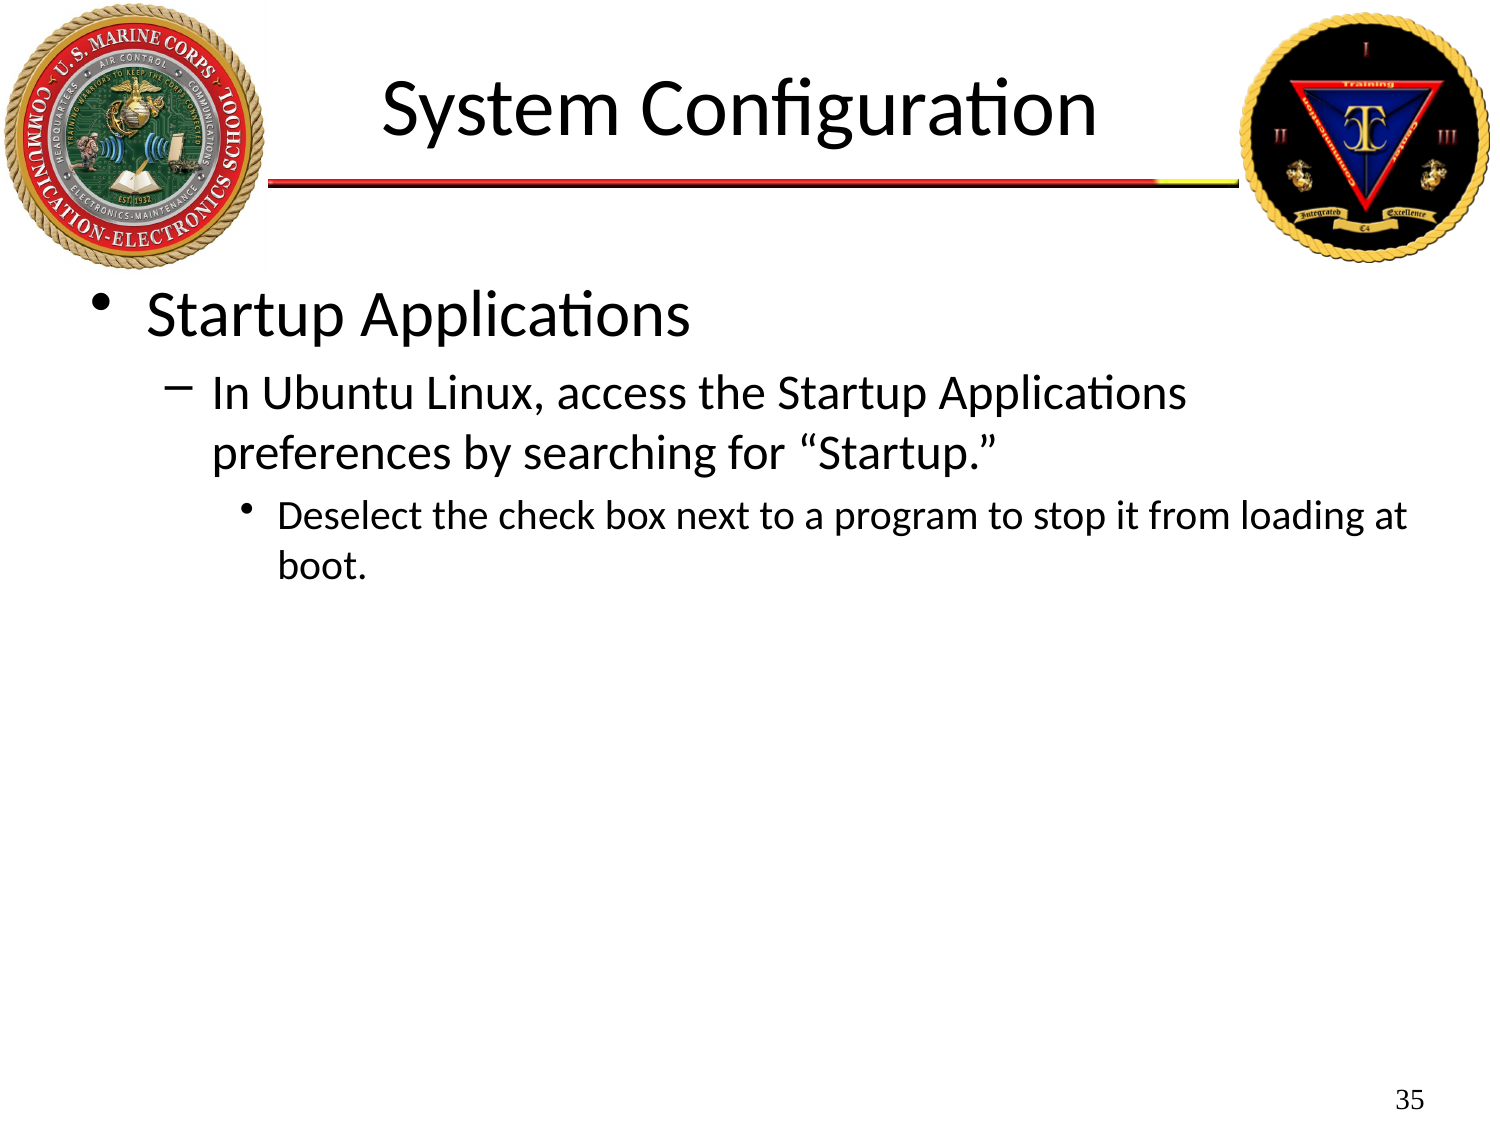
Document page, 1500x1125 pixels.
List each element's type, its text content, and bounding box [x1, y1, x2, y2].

picture [0, 0, 268, 274]
list Startup Applications In Ubuntu Linux, access the Startup Applications preferences by searching for “Startup.” Deselect the check box next to a program to stop it from loading at boot. [75, 262, 1425, 1005]
title System Configuration [75, 45, 1425, 233]
picture [1239, 12, 1490, 263]
